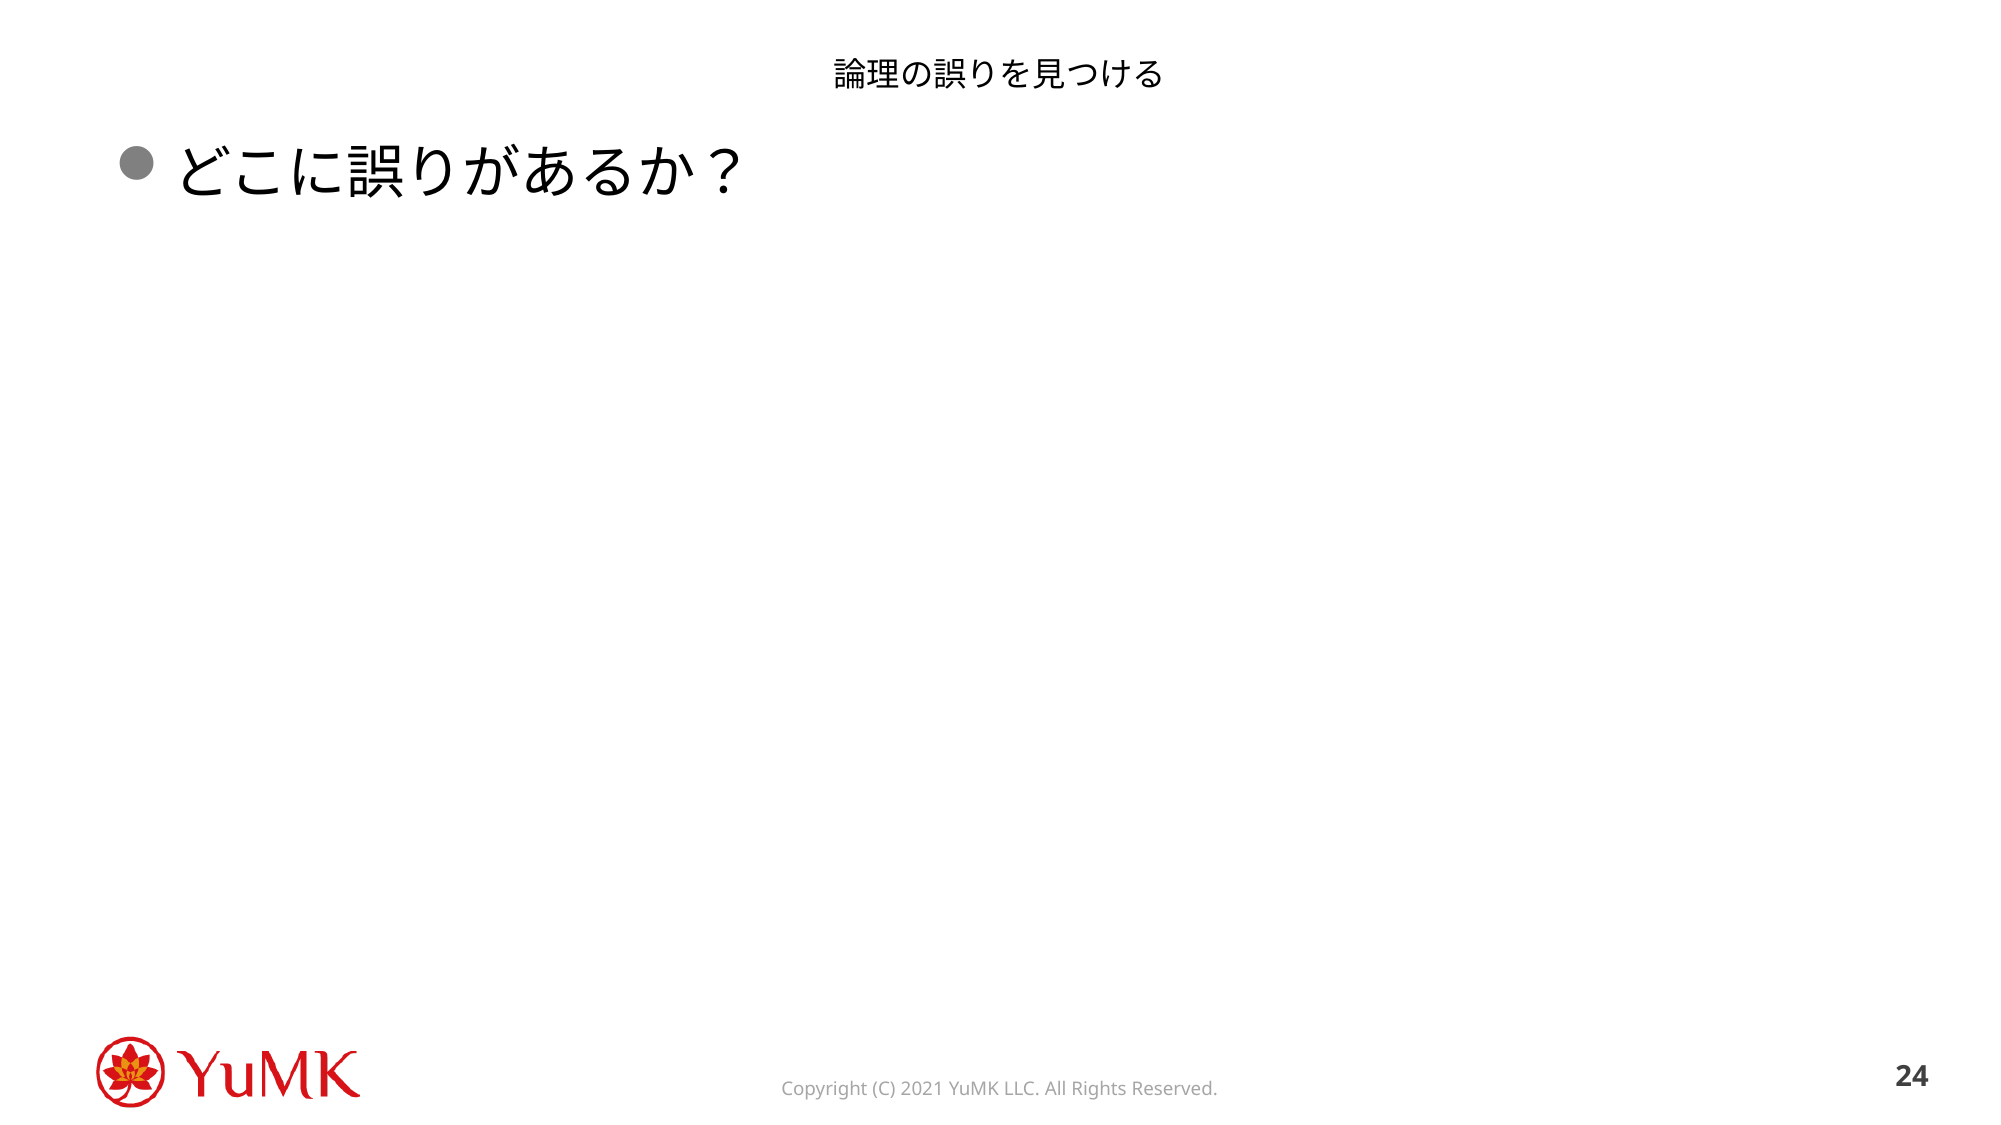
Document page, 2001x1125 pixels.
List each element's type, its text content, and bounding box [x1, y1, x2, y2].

slide_number 23 [1477, 1047, 1944, 1108]
list どこに誤りがあるか？ [99, 128, 1900, 997]
picture [90, 1035, 365, 1108]
title 論理の誤りを見つける [99, 32, 1900, 113]
